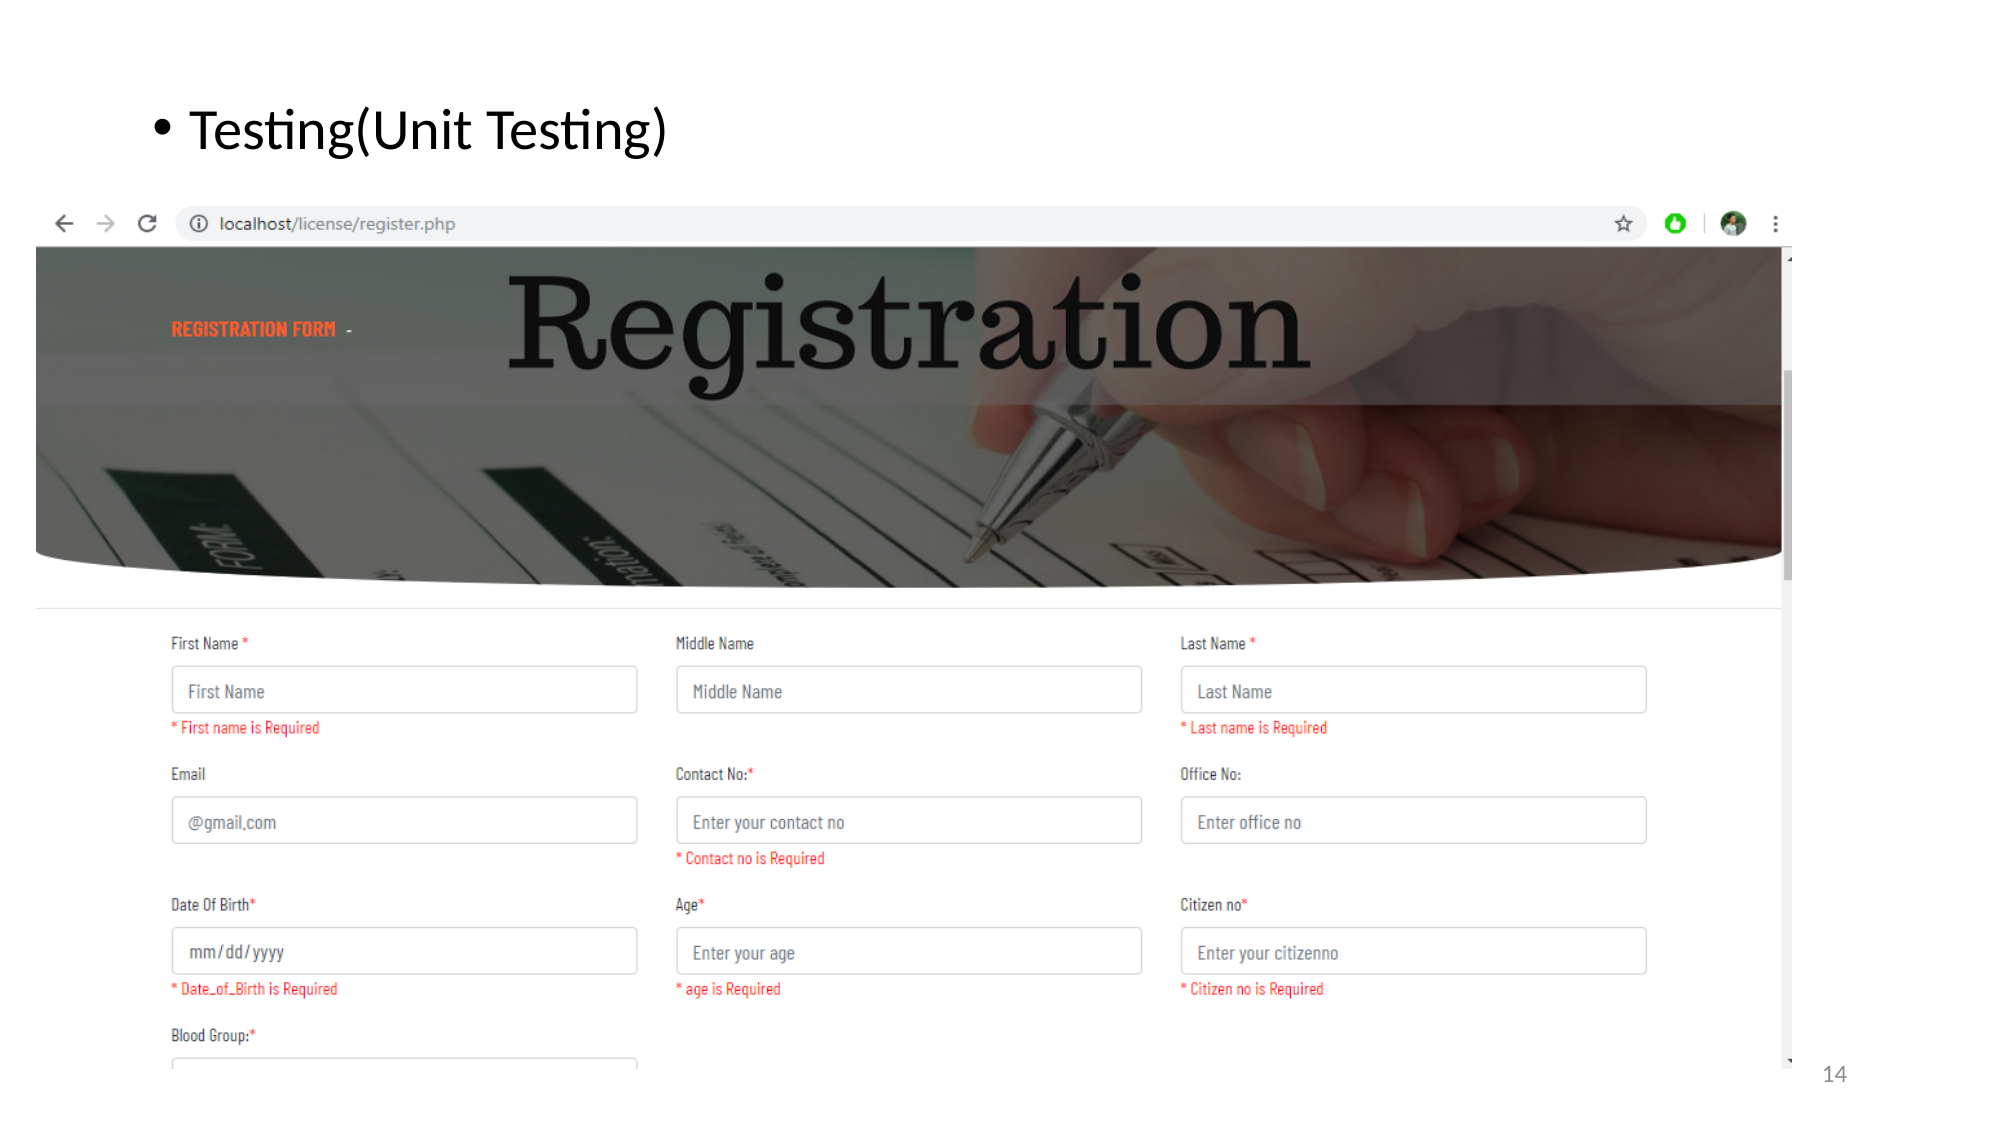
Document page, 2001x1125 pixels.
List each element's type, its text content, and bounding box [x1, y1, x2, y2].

slide_number 14 [1412, 1042, 1863, 1103]
list Testing(Unit Testing) [137, 91, 1863, 1014]
picture [36, 206, 1792, 1069]
